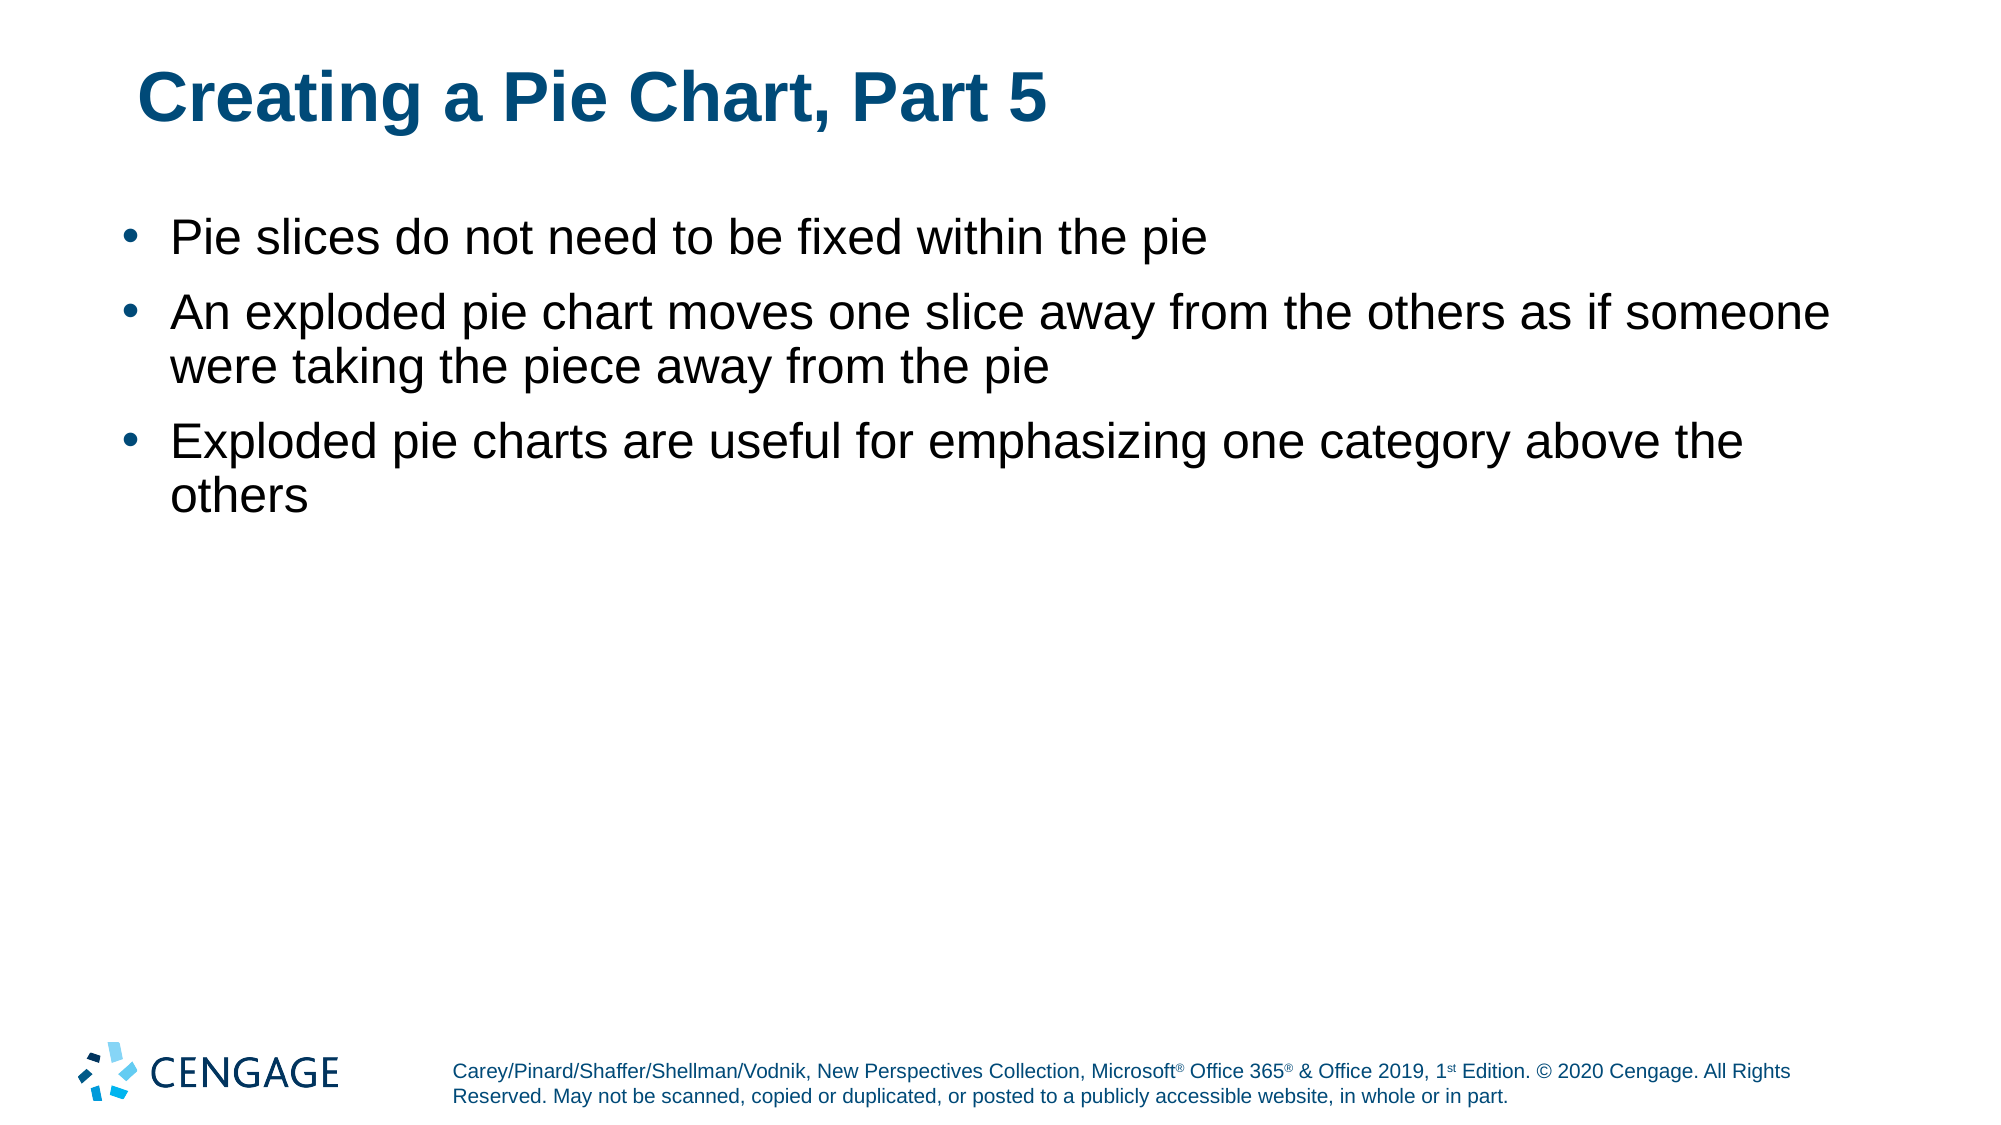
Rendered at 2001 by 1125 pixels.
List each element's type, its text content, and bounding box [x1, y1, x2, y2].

list Pie slices do not need to be fixed within the pie An exploded pie chart moves one slice away from the others as if someone were taking the piece away from the pie Exploded pie charts are useful for emphasizing one category above the others [121, 211, 1880, 933]
title Creating a Pie Chart, Part 5 [137, 59, 1863, 171]
picture [78, 1042, 338, 1101]
